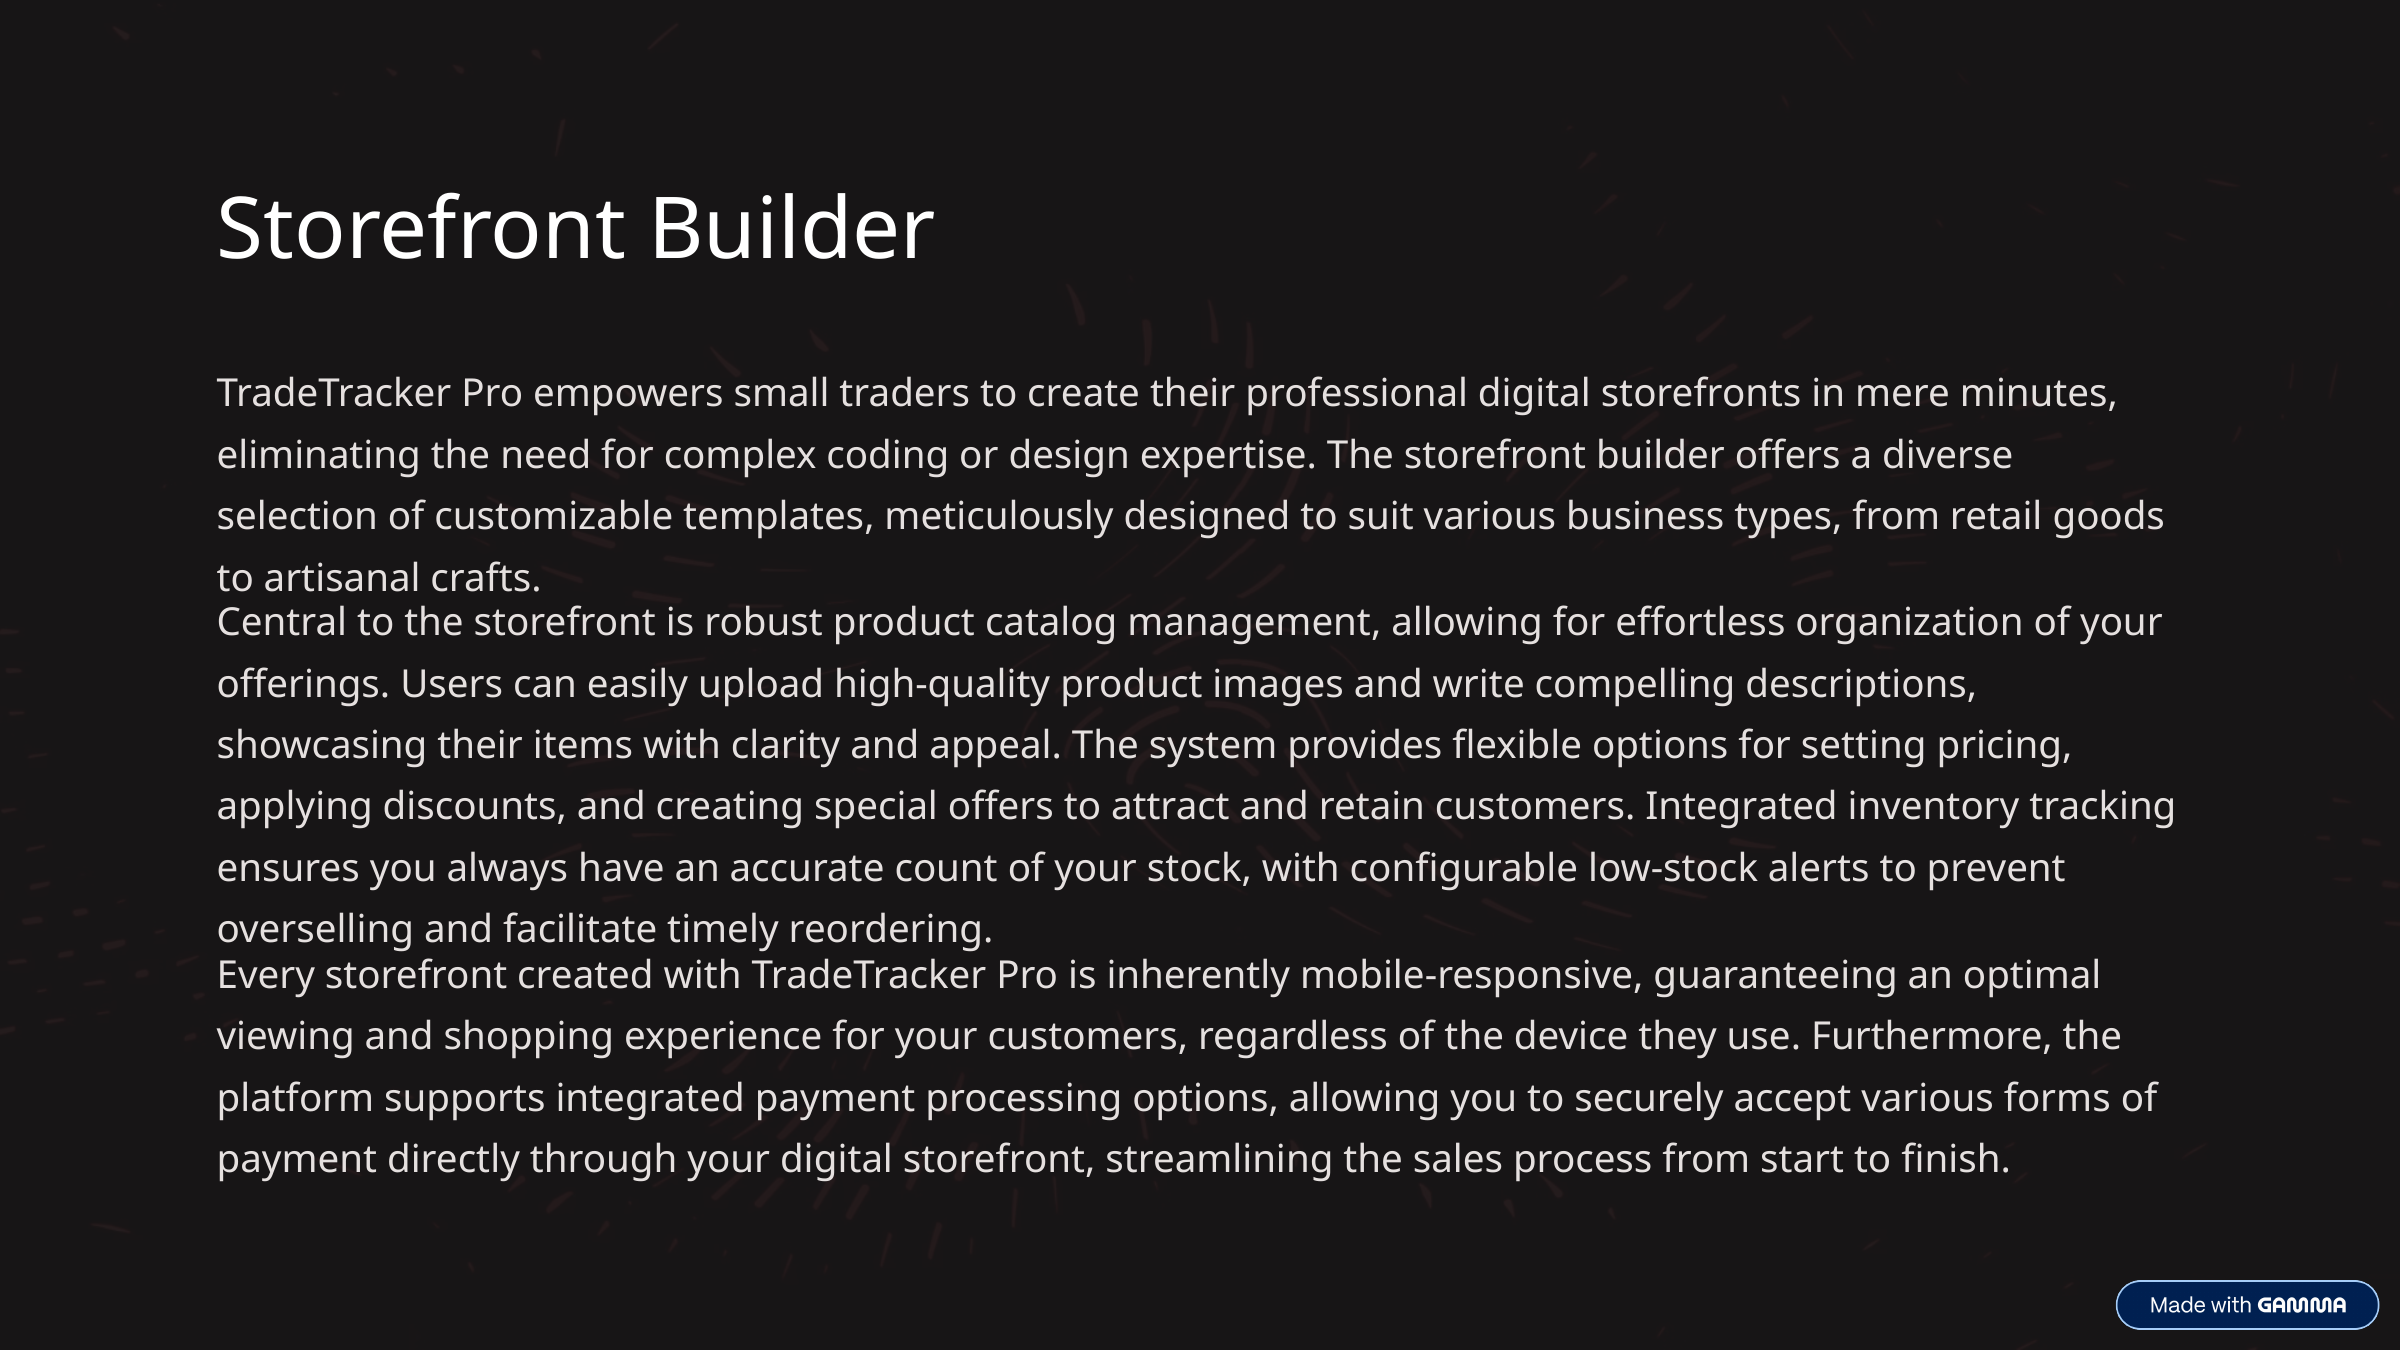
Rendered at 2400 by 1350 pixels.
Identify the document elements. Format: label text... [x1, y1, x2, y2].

text_box TradeTracker Pro empowers small traders to create their professional digital storefronts in mere minutes, eliminating the need for complex coding or design expertise. The storefront builder offers a diverse selection of customizable templates, meticulously designed to suit various business types, from retail goods to artisanal crafts. [216, 353, 2184, 539]
text_box Every storefront created with TradeTracker Pro is inherently mobile-responsive, guaranteeing an optimal viewing and shopping experience for your customers, regardless of the device they use. Furthermore, the platform supports integrated payment processing options, allowing you to securely accept various forms of payment directly through your digital storefront, streamlining the sales process from start to finish. [216, 934, 2184, 1182]
picture [2106, 1271, 2389, 1339]
text_box Central to the storefront is robust product catalog management, allowing for effortless organization of your offerings. Users can easily upload high-quality product images and write compelling descriptions, showcasing their items with clarity and appeal. The system provides flexible options for setting pricing, applying discounts, and creating special offers to attract and retain customers. Integrated inventory tracking ensures you always have an accurate count of your stock, with configurable low-stock alerts to prevent overselling and facilitate timely reordering. [216, 581, 2184, 891]
text_box Storefront Builder [216, 168, 1076, 276]
